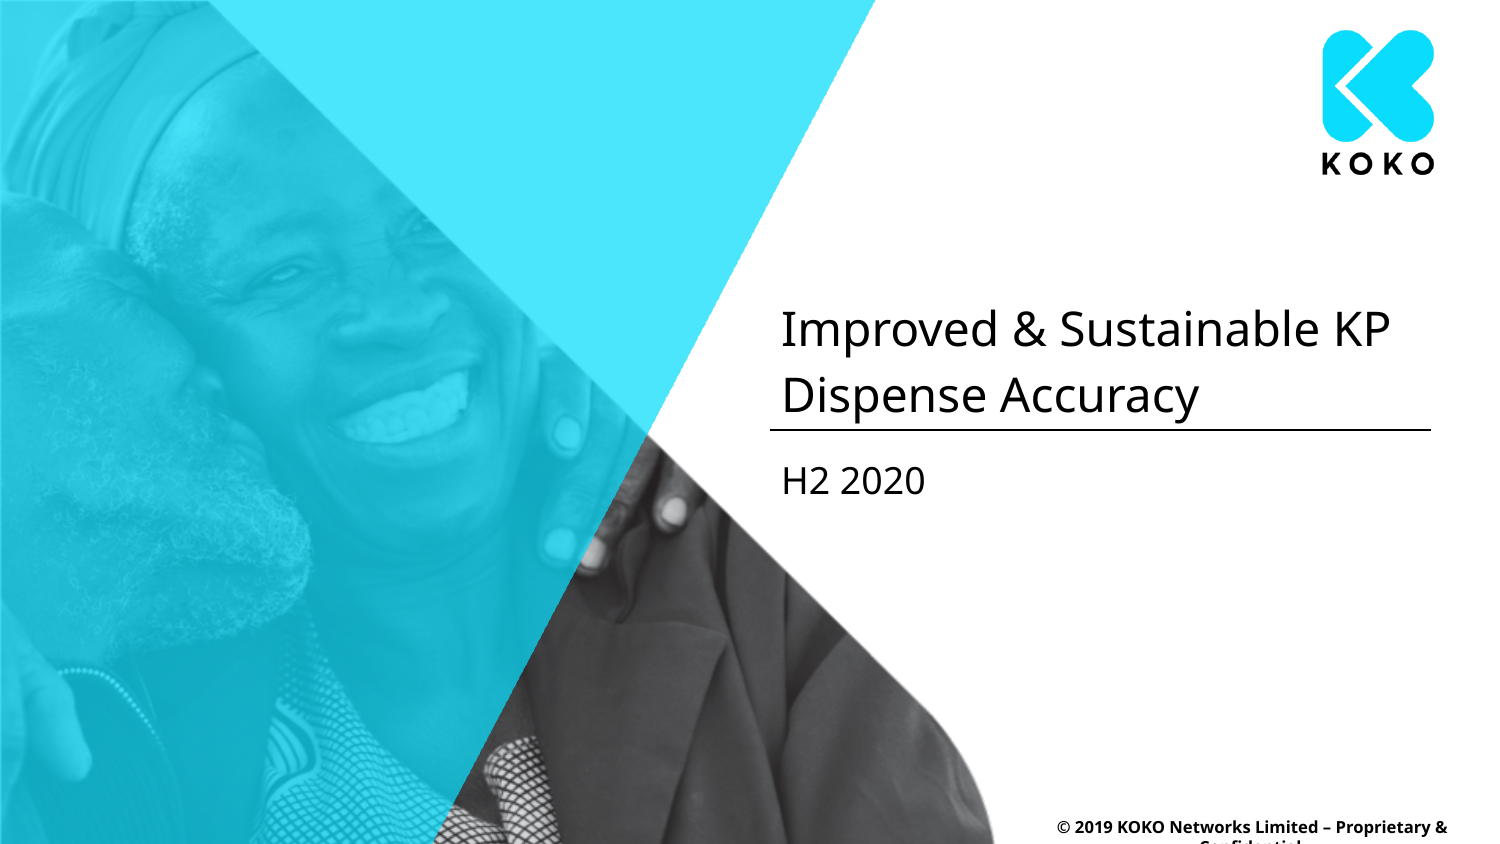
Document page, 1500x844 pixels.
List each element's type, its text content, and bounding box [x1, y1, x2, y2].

picture [0, 0, 996, 844]
picture [1283, 12, 1470, 200]
subtitle H2 2020 [769, 456, 1431, 549]
title Improved & Sustainable KP Dispense Accuracy [769, 284, 1431, 429]
